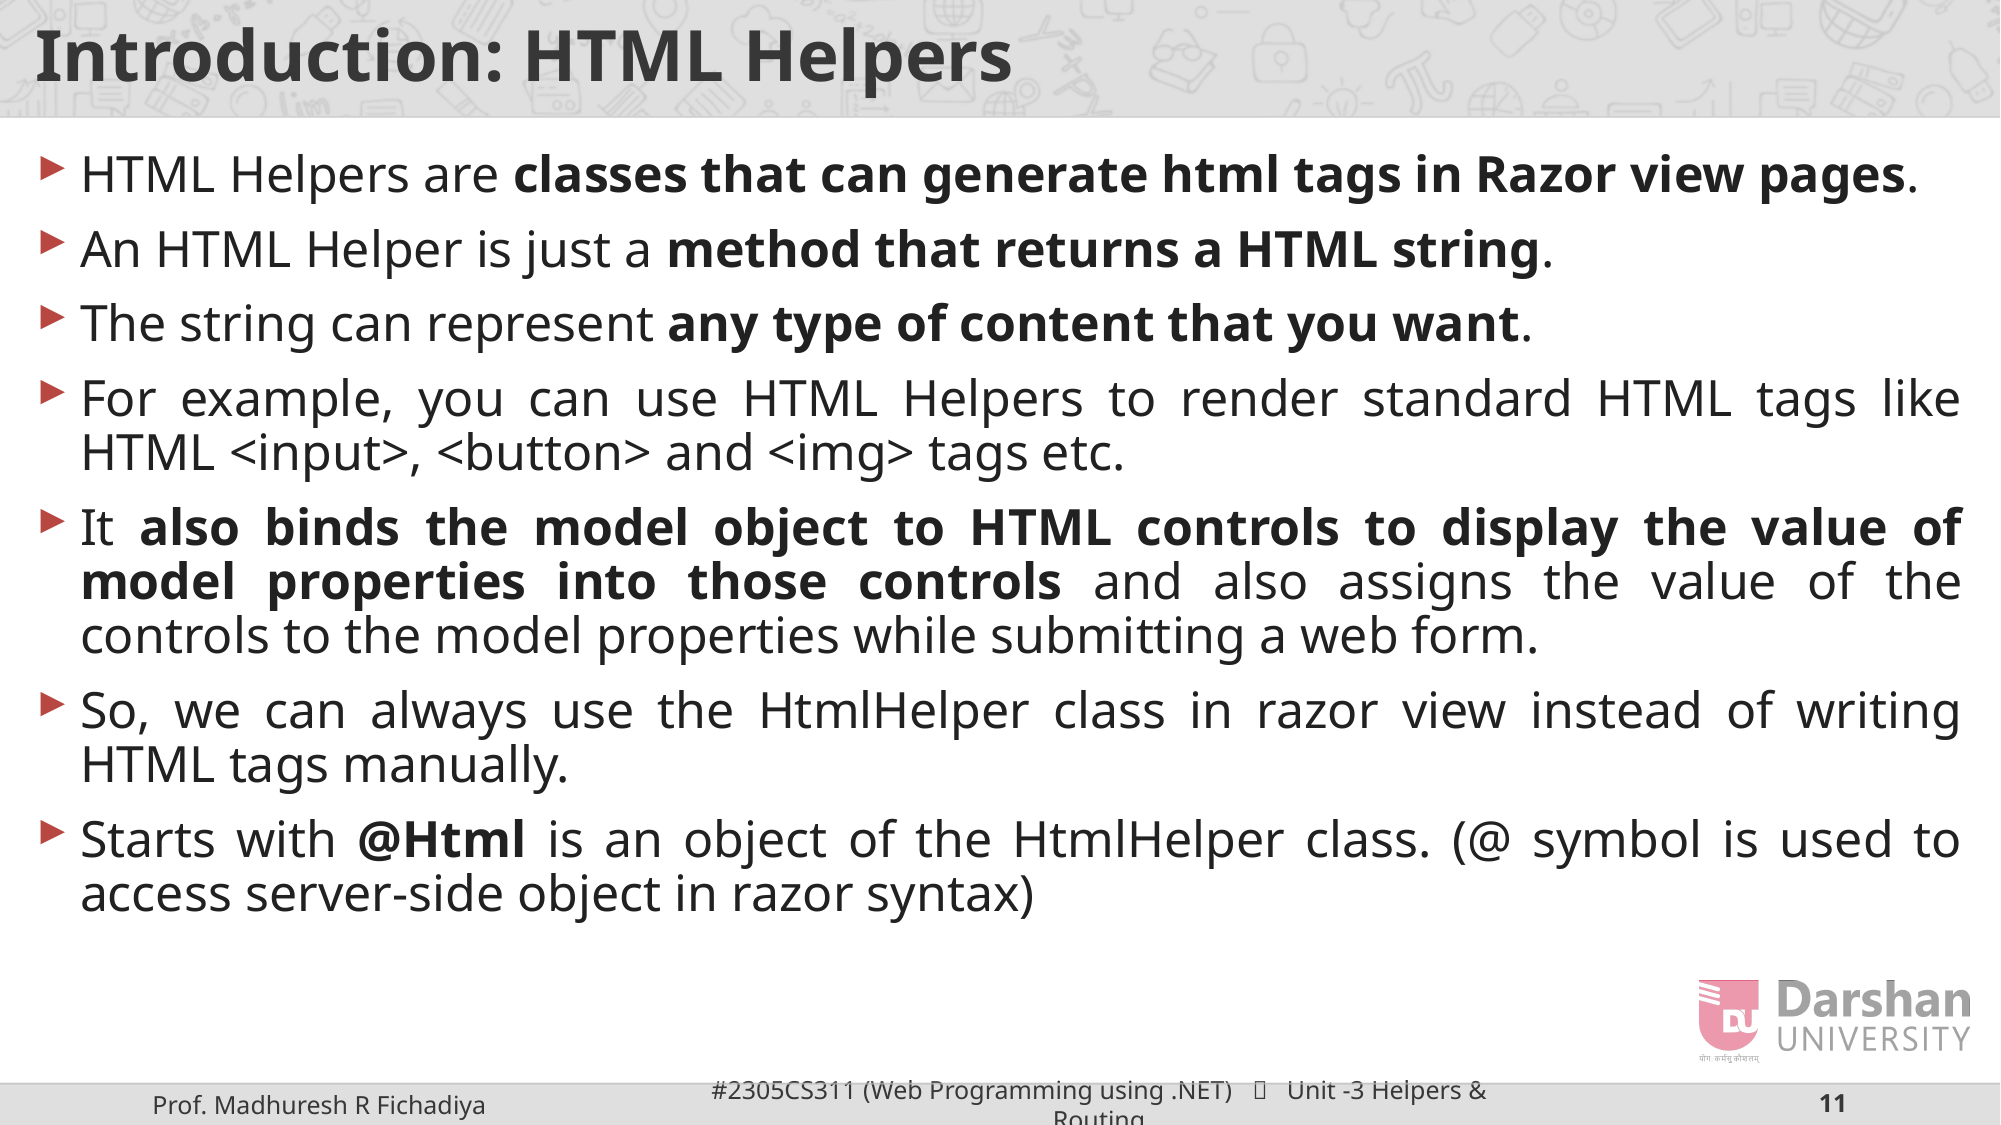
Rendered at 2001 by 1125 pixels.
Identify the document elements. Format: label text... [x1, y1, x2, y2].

list HTML Helpers are classes that can generate html tags in Razor view pages. An HTML Helper is just a method that returns a HTML string. The string can represent any type of content that you want. For example, you can use HTML Helpers to render standard HTML tags like HTML <input>, <button> and <img> tags etc. It also binds the model object to HTML controls to display the value of model properties into those controls and also assigns the value of the controls to the model properties while submitting a web form. So, we can always use the HtmlHelper class in razor view instead of writing HTML tags manually. Starts with @Html is an object of the HtmlHelper class. (@ symbol is used to access server-side object in razor syntax) [21, 141, 1979, 1059]
title Introduction: HTML Helpers [0, 0, 2000, 117]
